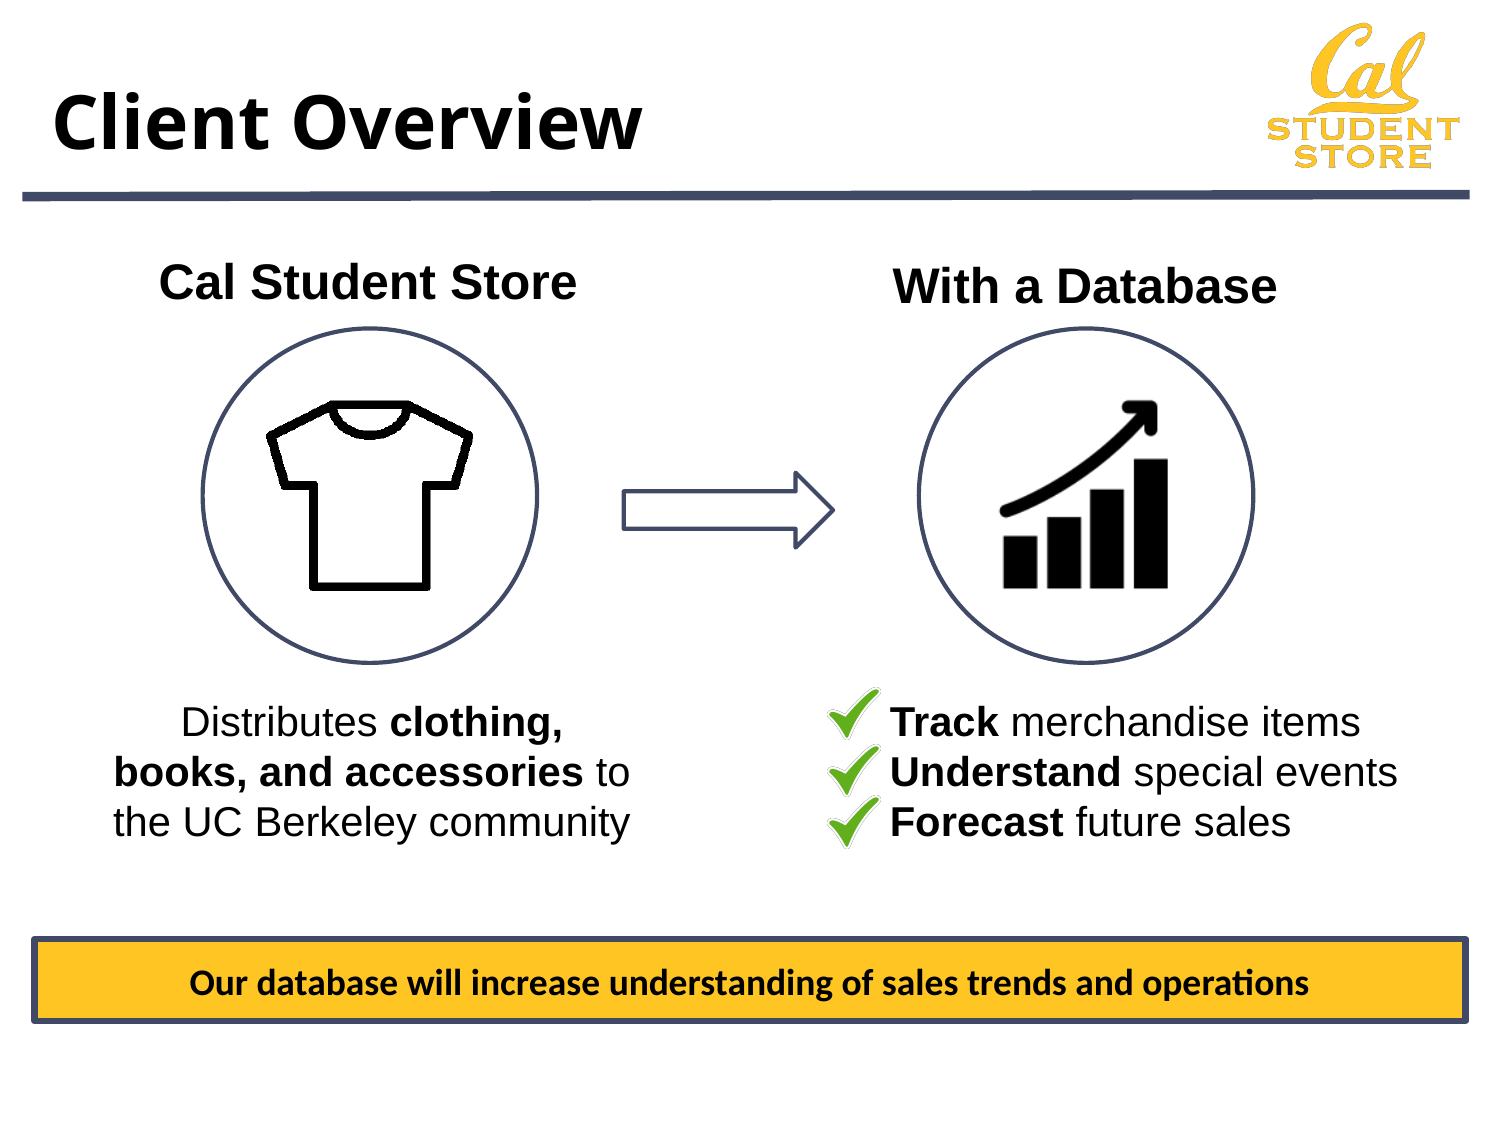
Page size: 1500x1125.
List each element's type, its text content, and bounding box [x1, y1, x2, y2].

picture [266, 392, 474, 599]
text_box [1220, 391, 1256, 600]
text_box Distributes clothing, books, and accessories to the UC Berkeley community [94, 687, 650, 853]
text_box Track merchandise items Understand special events Forecast future sales [881, 687, 1457, 853]
text_box Our database will increase understanding of sales trends and operations [33, 937, 1468, 1023]
text_box [621, 470, 836, 550]
picture [826, 744, 881, 849]
picture [1260, 13, 1468, 188]
text_box Client Overview [36, 67, 1243, 173]
text_box With a Database [877, 246, 1296, 321]
picture [826, 687, 881, 741]
text_box [980, 326, 1192, 363]
picture [956, 365, 1216, 625]
text_box Cal Student Store [143, 241, 596, 317]
text_box [200, 326, 540, 665]
text_box [916, 393, 951, 598]
text_box [987, 633, 1186, 665]
